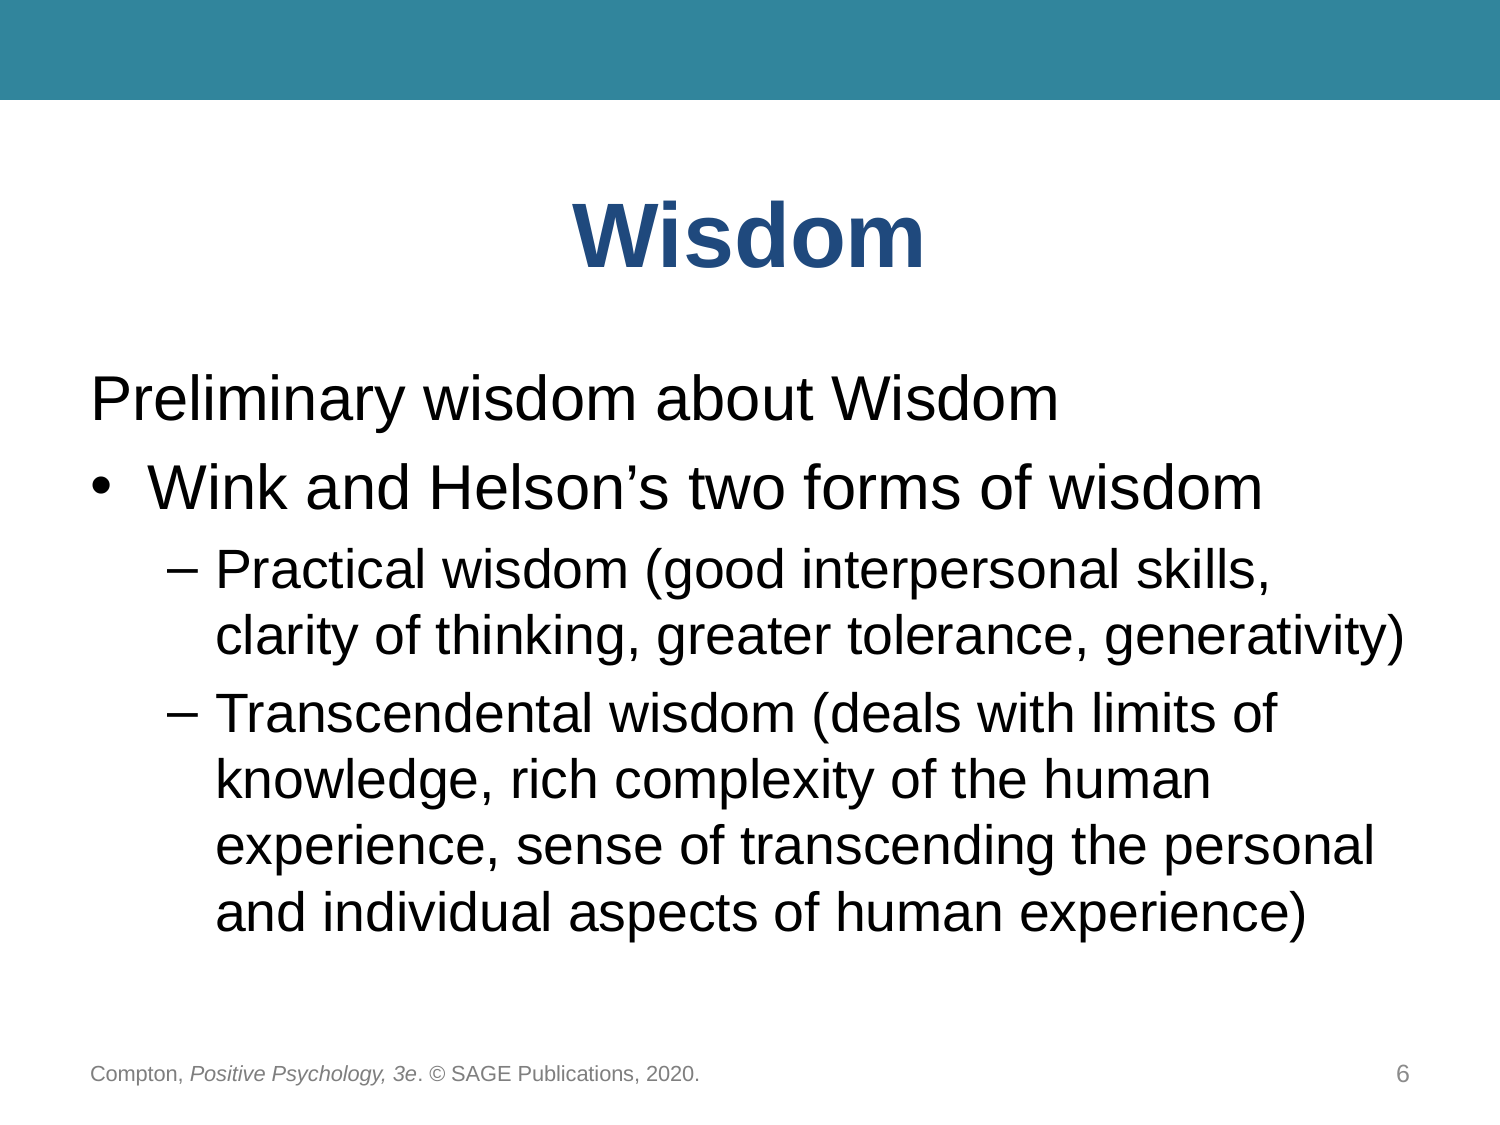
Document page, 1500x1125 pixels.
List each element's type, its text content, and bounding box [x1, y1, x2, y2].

list Preliminary wisdom about Wisdom Wink and Helson’s two forms of wisdom Practical wisdom (good interpersonal skills, clarity of thinking, greater tolerance, generativity) Transcendental wisdom (deals with limits of knowledge, rich complexity of the human experience, sense of transcending the personal and individual aspects of human experience) [75, 350, 1425, 1005]
title Wisdom [75, 137, 1425, 325]
slide_number 6 [1350, 1042, 1425, 1103]
footer Compton, Positive Psychology, 3e. © SAGE Publications, 2020. [75, 1042, 1313, 1103]
